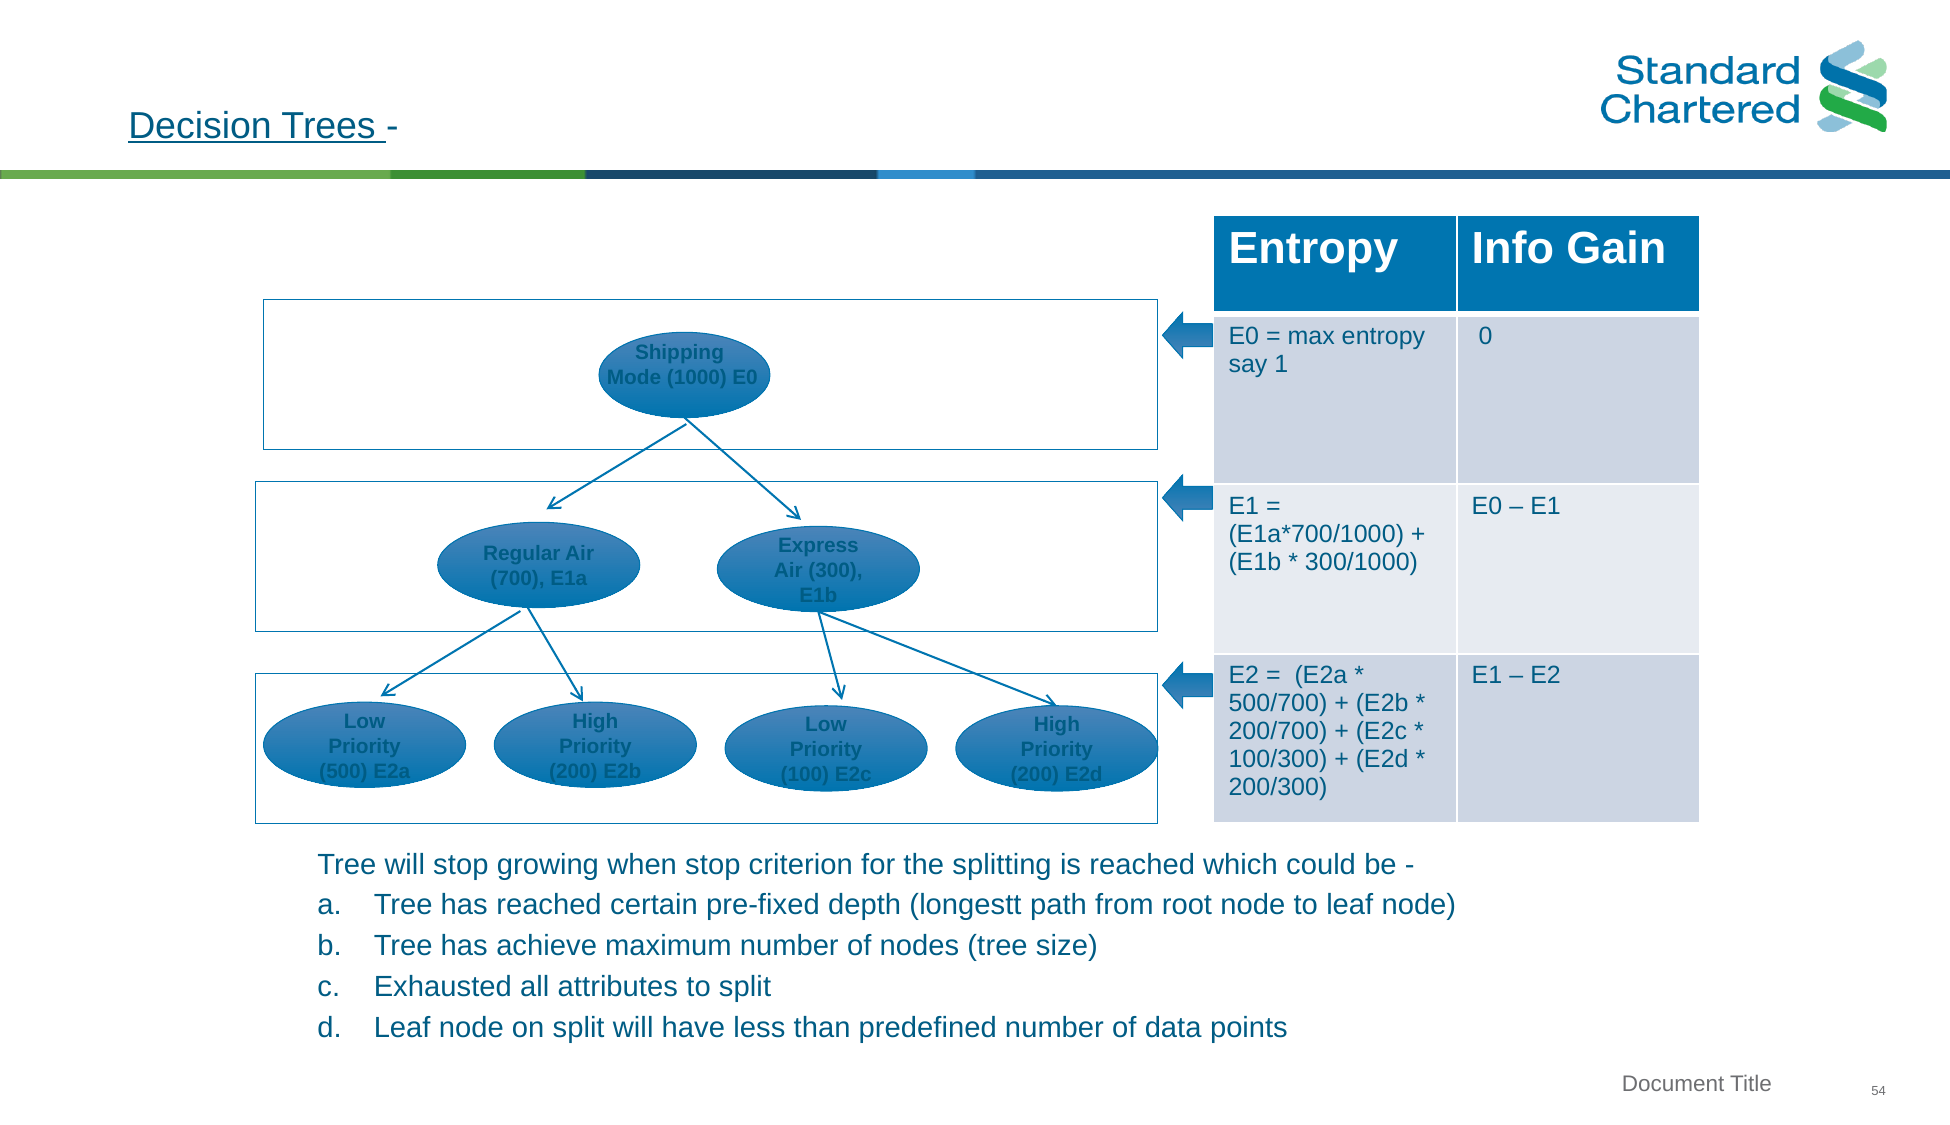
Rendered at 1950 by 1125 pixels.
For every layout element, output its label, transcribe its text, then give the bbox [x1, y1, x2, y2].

table_cell E0 – E1 [1458, 485, 1699, 653]
picture [0, 170, 1950, 179]
table_header Info Gain [1458, 216, 1699, 311]
table_header Entropy [1214, 216, 1456, 311]
text_box [1161, 661, 1214, 710]
text_box [1161, 473, 1214, 522]
table_cell E2 = (E2a * 500/700) + (E2b * 200/700) + (E2c * 100/300) + (E2d * 200/300) [1214, 655, 1456, 822]
text_box Decision Trees - [113, 94, 414, 154]
table_cell 0 [1458, 317, 1699, 483]
text_box Tree will stop growing when stop criterion for the splitting is reached which could be - Tree has reached certain pre-fixed depth (longestt path from root node to leaf node) Tree has achieve maximum number of nodes (tree size) Exhausted all attributes to split Leaf node on split will have less than predefined number of data points [218, 837, 1625, 1092]
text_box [255, 299, 1158, 824]
table_cell E1 – E2 [1458, 655, 1699, 822]
text_box [1161, 311, 1214, 360]
table_cell E1 = (E1a*700/1000) + (E1b * 300/1000) [1214, 485, 1456, 653]
table_cell E0 = max entropy say 1 [1214, 317, 1456, 483]
